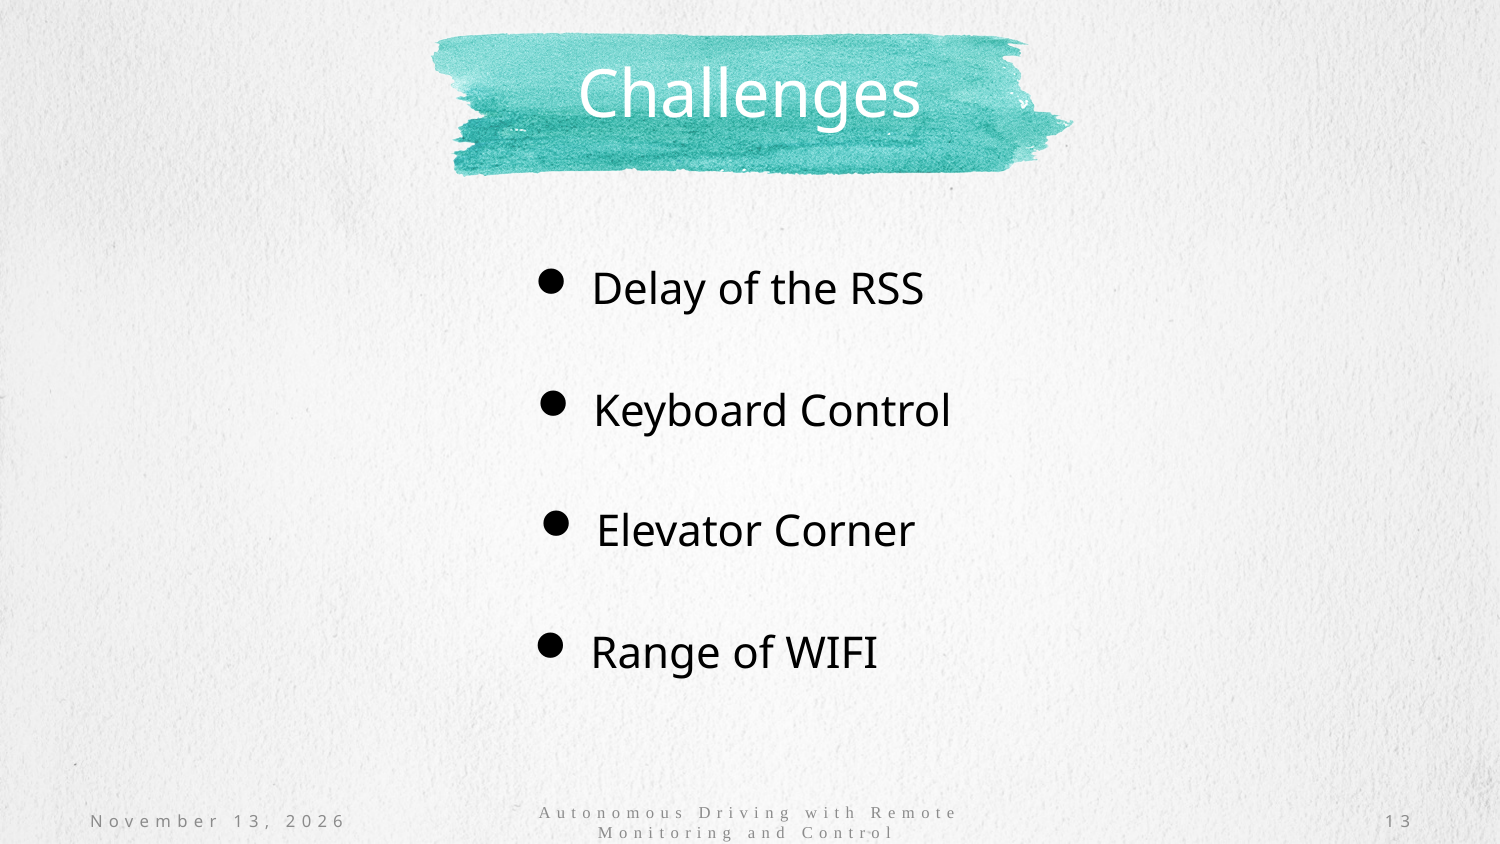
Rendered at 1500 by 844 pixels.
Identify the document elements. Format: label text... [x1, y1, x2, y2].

text_box Keyboard Control [522, 375, 967, 443]
slide_number 13 [1074, 799, 1425, 844]
text_box Elevator Corner [524, 495, 931, 563]
text_box Challenges [501, 43, 999, 139]
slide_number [75, 799, 425, 844]
text_box Delay of the RSS [520, 253, 940, 321]
footer Autonomous Driving with Remote Monitoring and Control [512, 799, 988, 844]
text_box Range of WIFI [519, 617, 894, 685]
picture [0, 0, 1500, 844]
